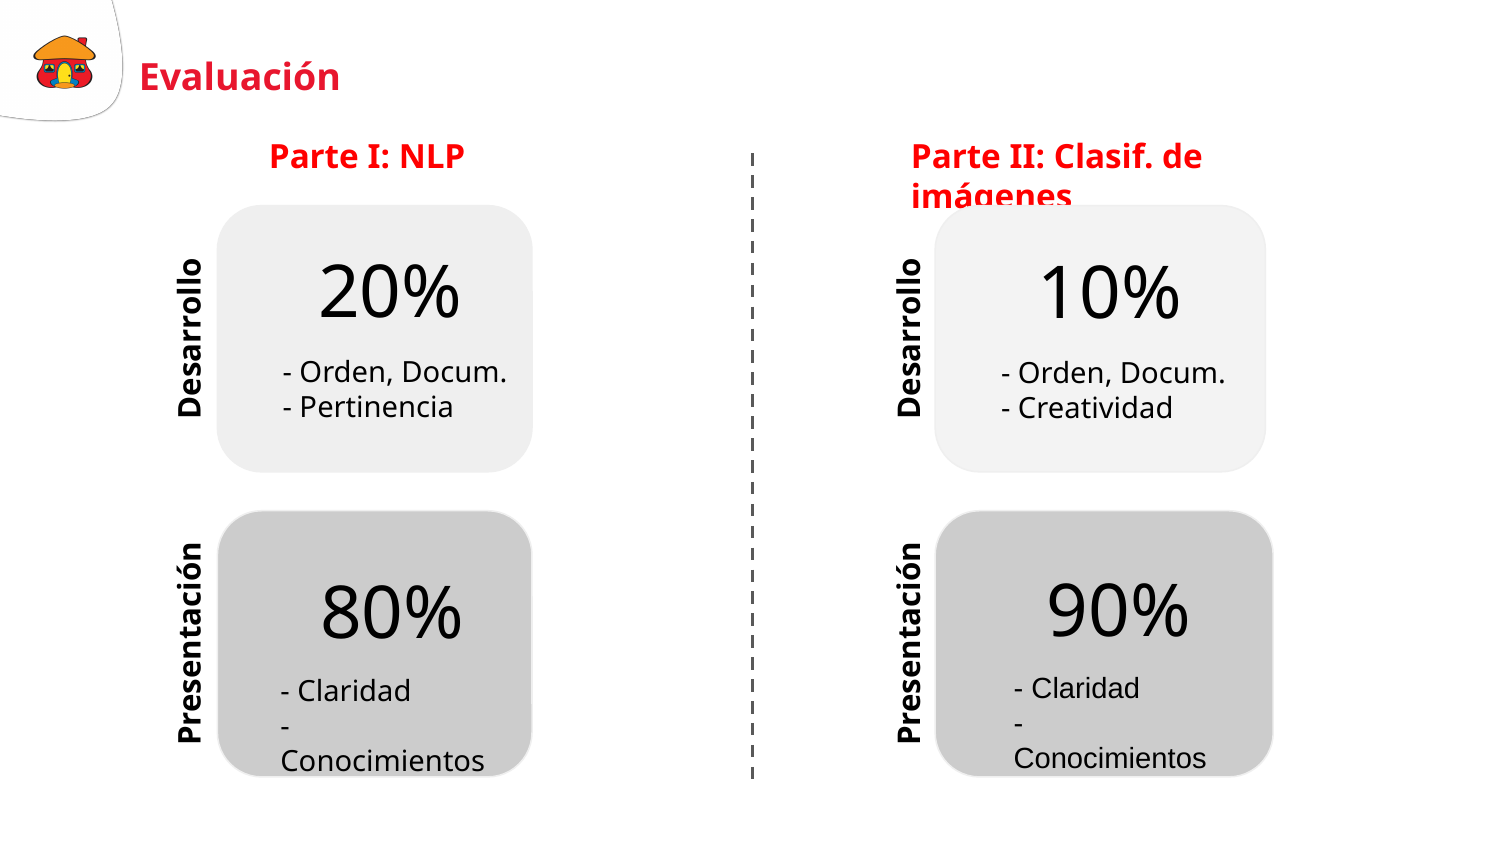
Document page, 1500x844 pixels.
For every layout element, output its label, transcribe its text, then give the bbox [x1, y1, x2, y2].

text_box 10% [947, 230, 1241, 383]
text_box 90% [956, 548, 1250, 702]
text_box [942, 510, 1274, 777]
text_box - Orden, Docum. - Pertinencia [267, 338, 532, 439]
text_box Parte I: NLP [240, 120, 495, 191]
text_box Evaluación [151, 45, 609, 106]
text_box Parte II: Clasif. de imágenes [895, 120, 1326, 231]
picture [0, 0, 147, 145]
text_box [942, 205, 1266, 472]
text_box - Claridad - Conocimientos [265, 704, 507, 792]
text_box [222, 205, 532, 472]
text_box [222, 510, 533, 777]
text_box Presentación [154, 517, 222, 771]
text_box 20% [228, 229, 521, 383]
text_box Presentación [873, 517, 942, 771]
text_box Desarrollo [873, 212, 942, 466]
text_box 80% [230, 550, 523, 704]
text_box - Orden, Docum. - Creatividad [986, 339, 1251, 440]
text_box Desarrollo [154, 212, 222, 466]
text_box - Claridad - Conocimientos [998, 702, 1240, 790]
